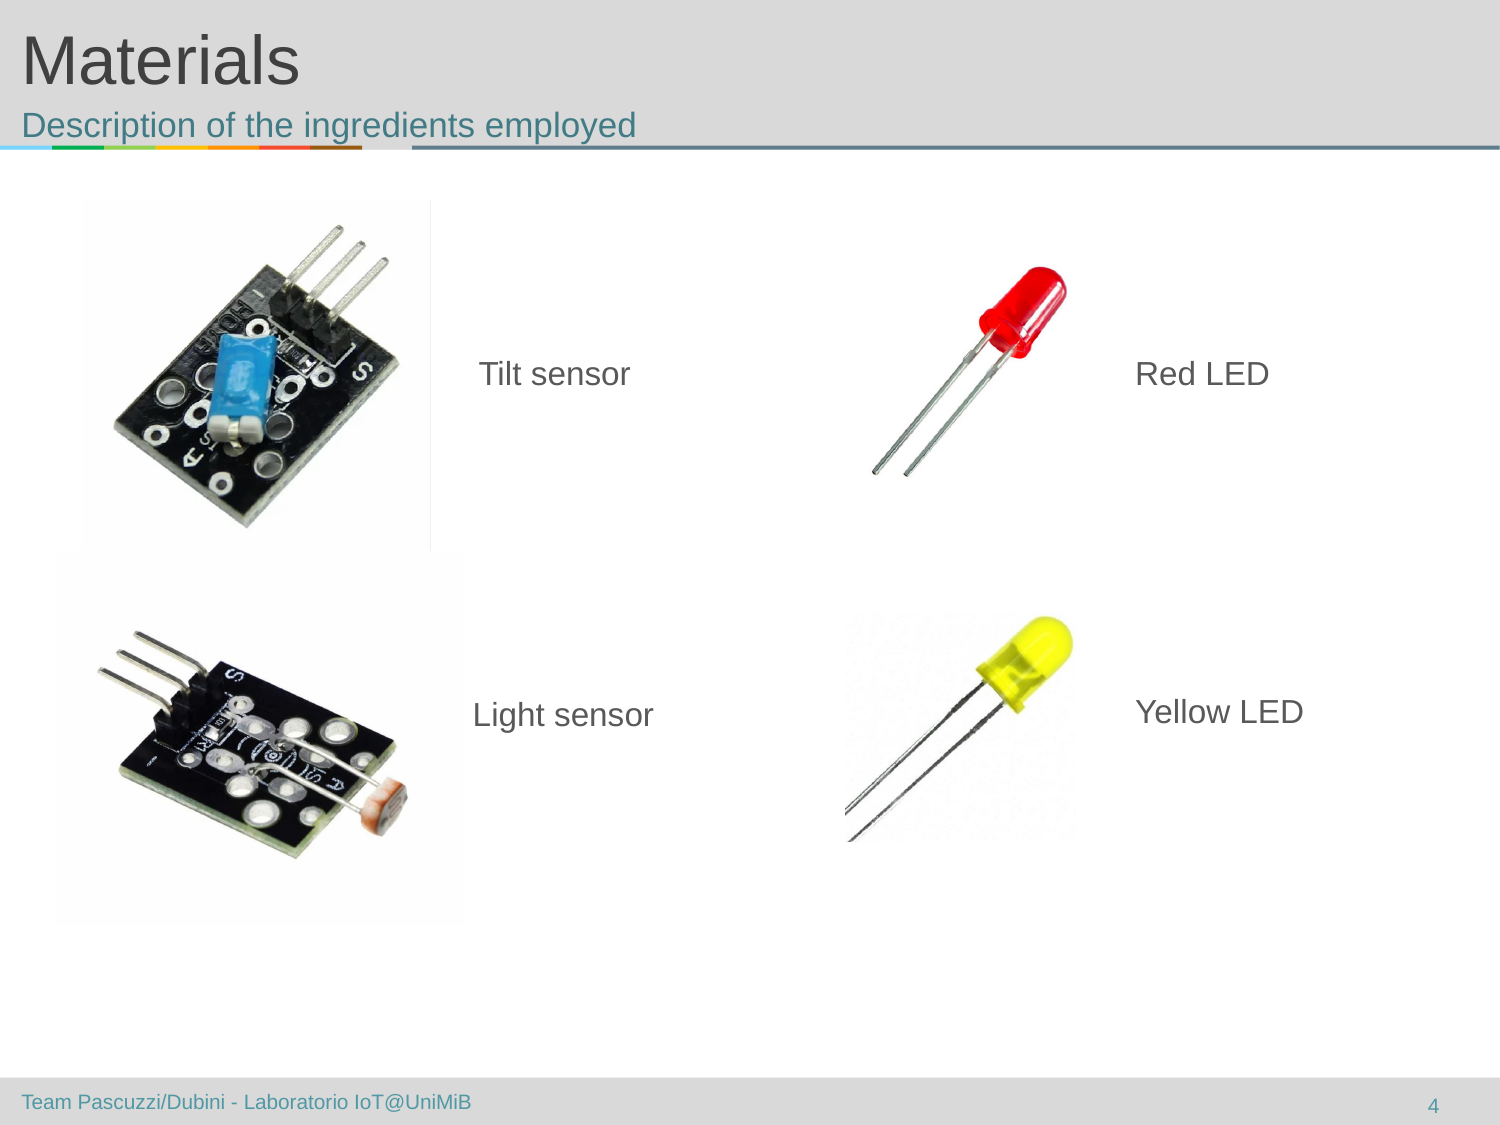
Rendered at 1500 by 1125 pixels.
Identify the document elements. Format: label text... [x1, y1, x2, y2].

footer Team Pascuzzi/Dubini - Laboratorio IoT@UniMiB [0, 1090, 600, 1112]
slide_number 4 [1355, 1087, 1461, 1124]
text_box Yellow LED [1120, 682, 1490, 738]
text_box Light sensor [471, 685, 828, 741]
picture [843, 602, 1077, 852]
text_box Red LED [1197, 344, 1490, 400]
text_box Tilt sensor [463, 344, 756, 400]
list Description of the ingredients employed [0, 92, 1500, 146]
title Materials [0, 0, 1500, 92]
picture [762, 229, 1191, 516]
picture [54, 198, 466, 927]
